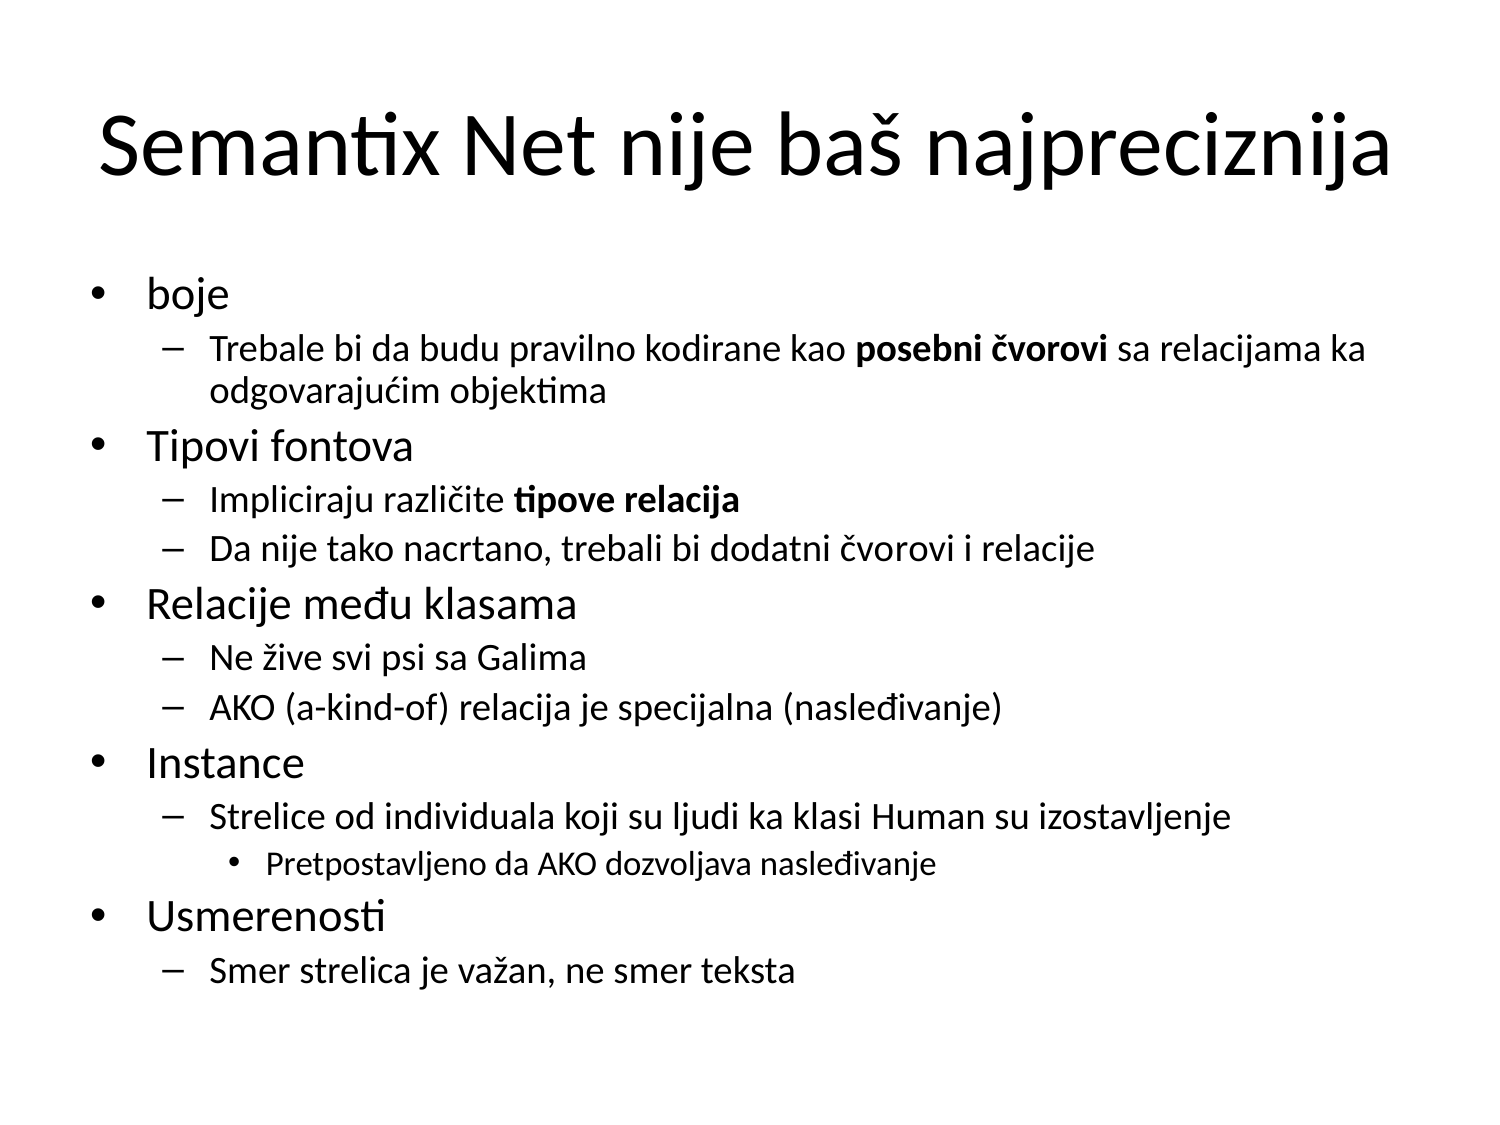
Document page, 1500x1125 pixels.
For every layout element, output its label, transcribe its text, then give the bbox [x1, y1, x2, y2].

title Semantix Net nije baš najpreciznija [75, 45, 1425, 233]
list boje Trebale bi da budu pravilno kodirane kao posebni čvorovi sa relacijama ka odgovarajućim objektima Tipovi fontova Impliciraju različite tipove relacija Da nije tako nacrtano, trebali bi dodatni čvorovi i relacije Relacije među klasama Ne žive svi psi sa Galima AKO (a-kind-of) relacija je specijalna (nasleđivanje) Instance Strelice od individuala koji su ljudi ka klasi Human su izostavljenje Pretpostavljeno da AKO dozvoljava nasleđivanje Usmerenosti Smer strelica je važan, ne smer teksta [75, 262, 1425, 1005]
